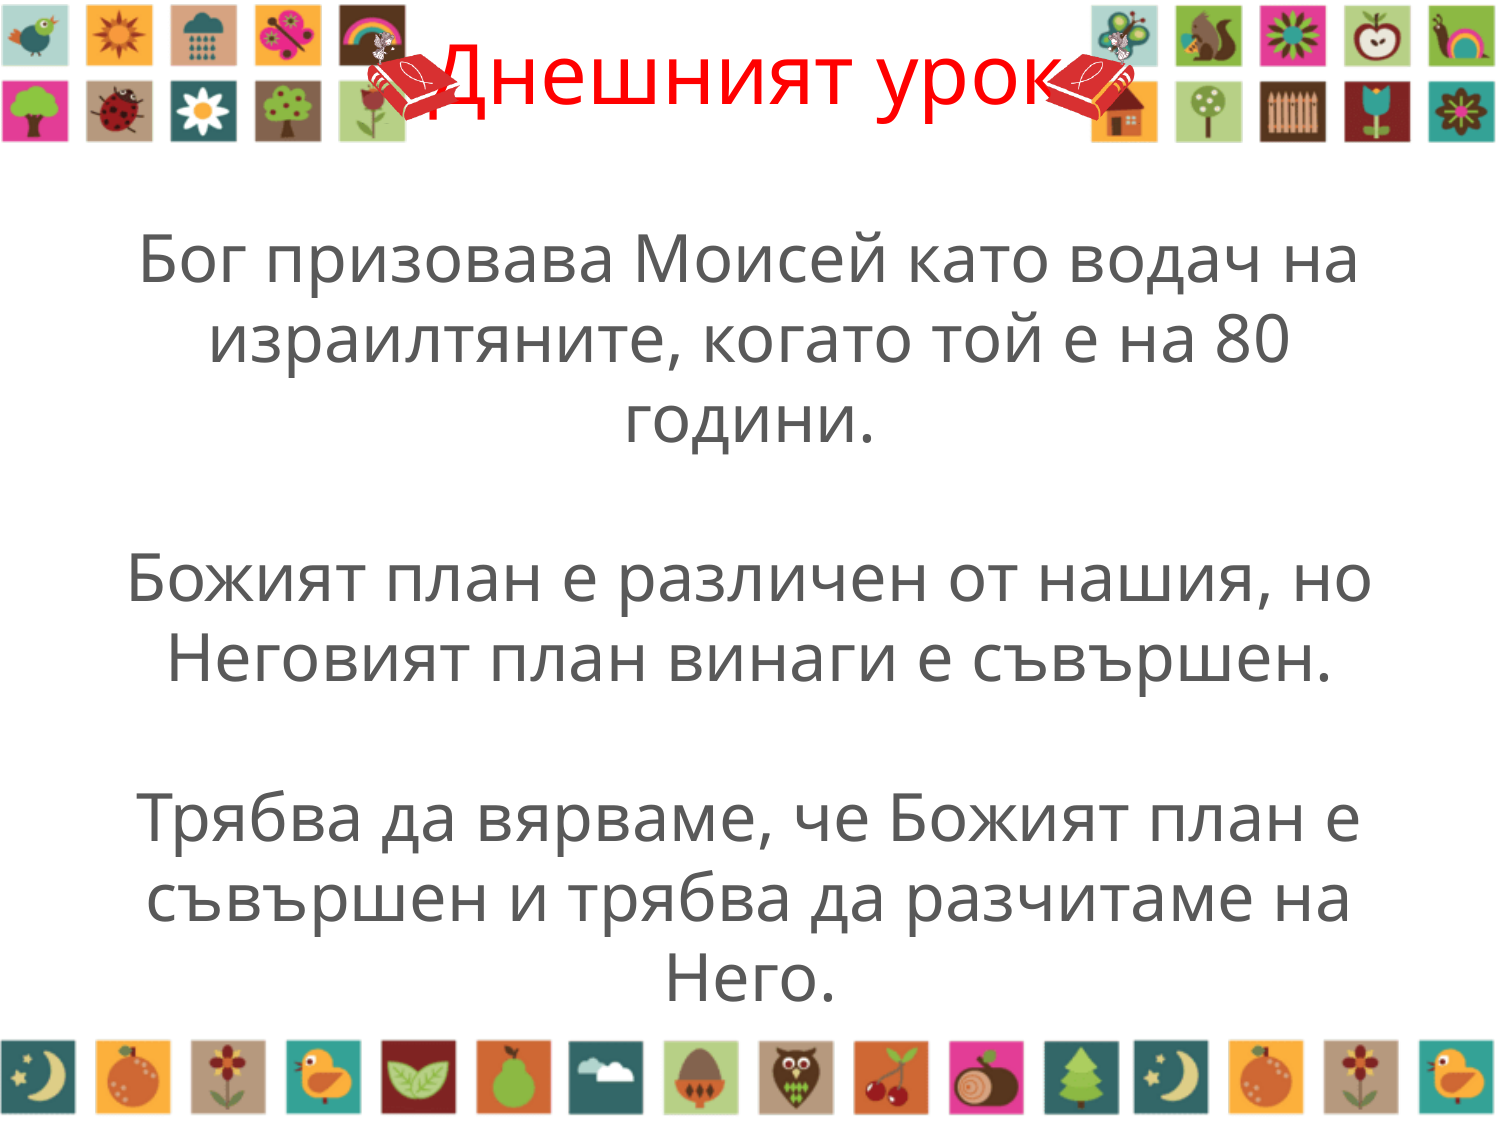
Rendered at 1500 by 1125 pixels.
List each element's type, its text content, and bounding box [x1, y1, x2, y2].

text_box Бог призовава Моисей като водач на израилтяните, когато той е на 80 години. Божият план е различен от нашия, но Неговият план винаги е съвършен. Трябва да вярваме, че Божият план е съвършен и трябва да разчитаме на Него. [76, 208, 1424, 1023]
picture [1013, 3, 1500, 150]
picture [0, 3, 492, 150]
text_box Днешният урок [425, 13, 1077, 129]
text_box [0, 1028, 1500, 1118]
